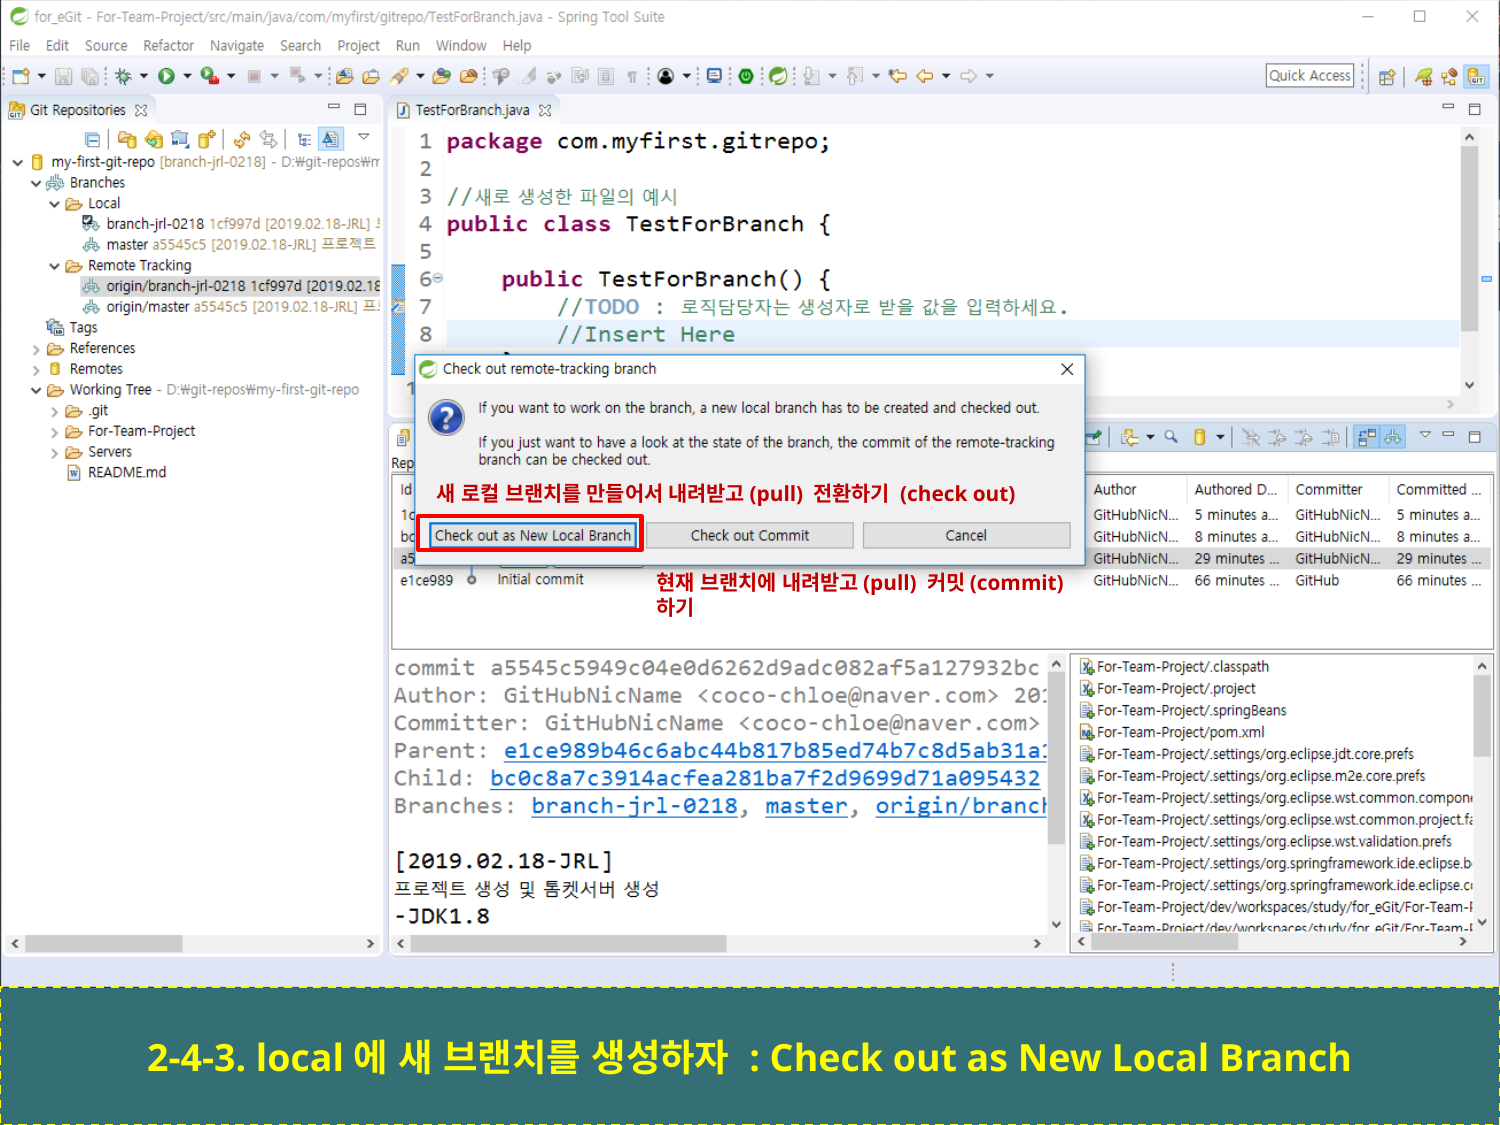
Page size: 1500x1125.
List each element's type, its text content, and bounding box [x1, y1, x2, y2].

picture [0, 0, 1500, 988]
text_box 2-4-3. local에 새 브랜치를 생성하자 : Check out as New Local Branch [0, 994, 1500, 1125]
